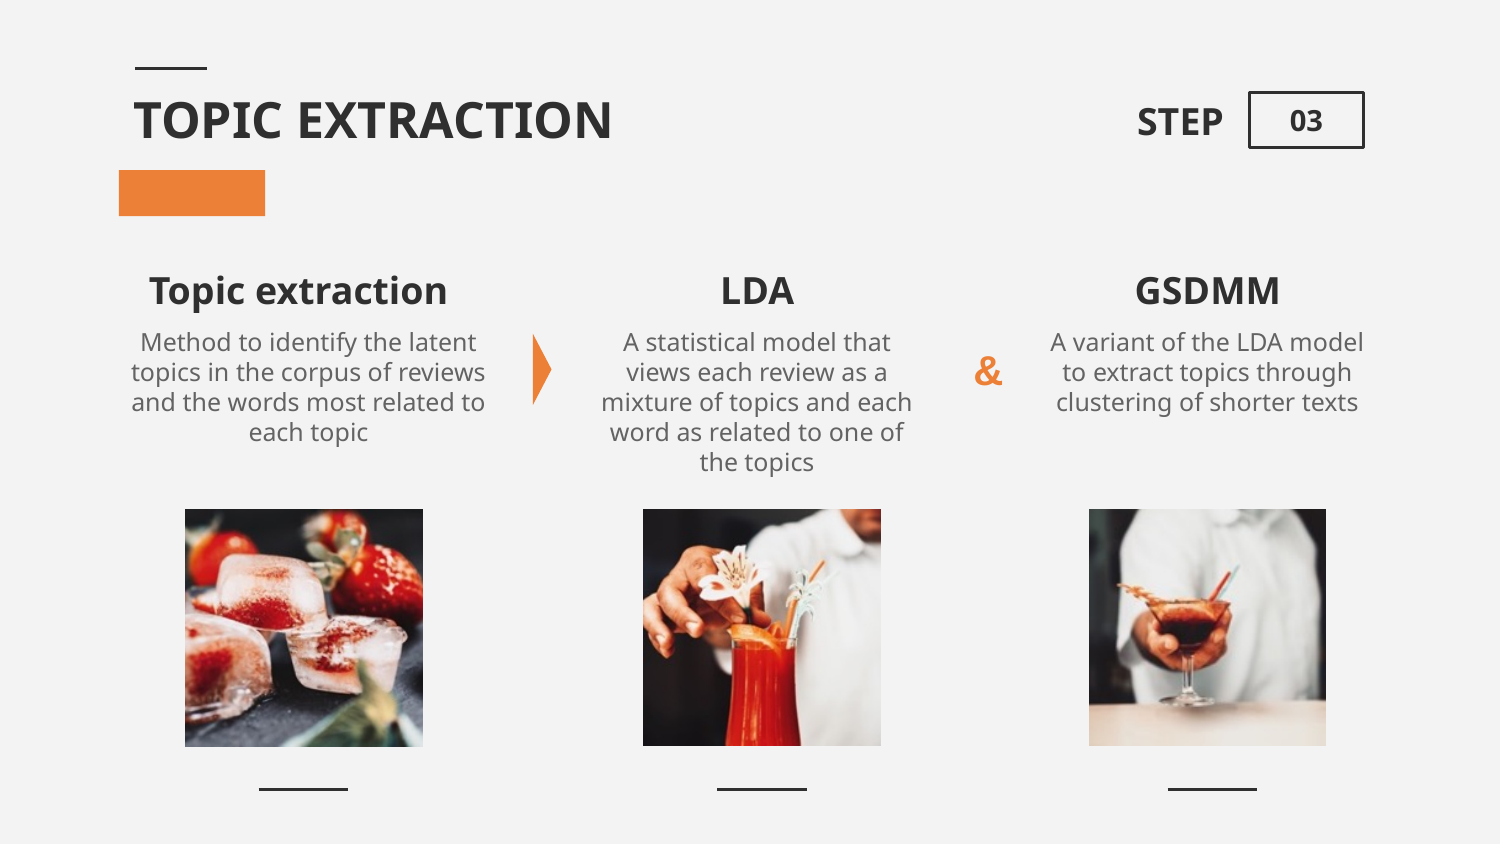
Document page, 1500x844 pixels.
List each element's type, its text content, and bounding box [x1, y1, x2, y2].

picture [1088, 508, 1327, 747]
text_box & [958, 336, 1019, 402]
text_box [1249, 92, 1269, 148]
text_box 03 [1269, 87, 1343, 153]
text_box STEP [1122, 91, 1239, 151]
subtitle GSDMM [1041, 261, 1375, 327]
text_box [530, 331, 554, 407]
subtitle A statistical model that views each review as a mixture of topics and each word as related to one of the topics [574, 311, 941, 490]
subtitle Topic extraction [132, 261, 466, 327]
subtitle A variant of the LDA model to extract topics through clustering of shorter texts [1024, 311, 1391, 455]
picture [643, 508, 881, 747]
text_box TOPIC EXTRACTION [118, 73, 988, 196]
subtitle LDA [590, 261, 924, 327]
subtitle Method to identify the latent topics in the corpus of reviews and the words most related to each topic [115, 311, 502, 455]
picture [185, 508, 423, 747]
text_box [1343, 92, 1364, 148]
